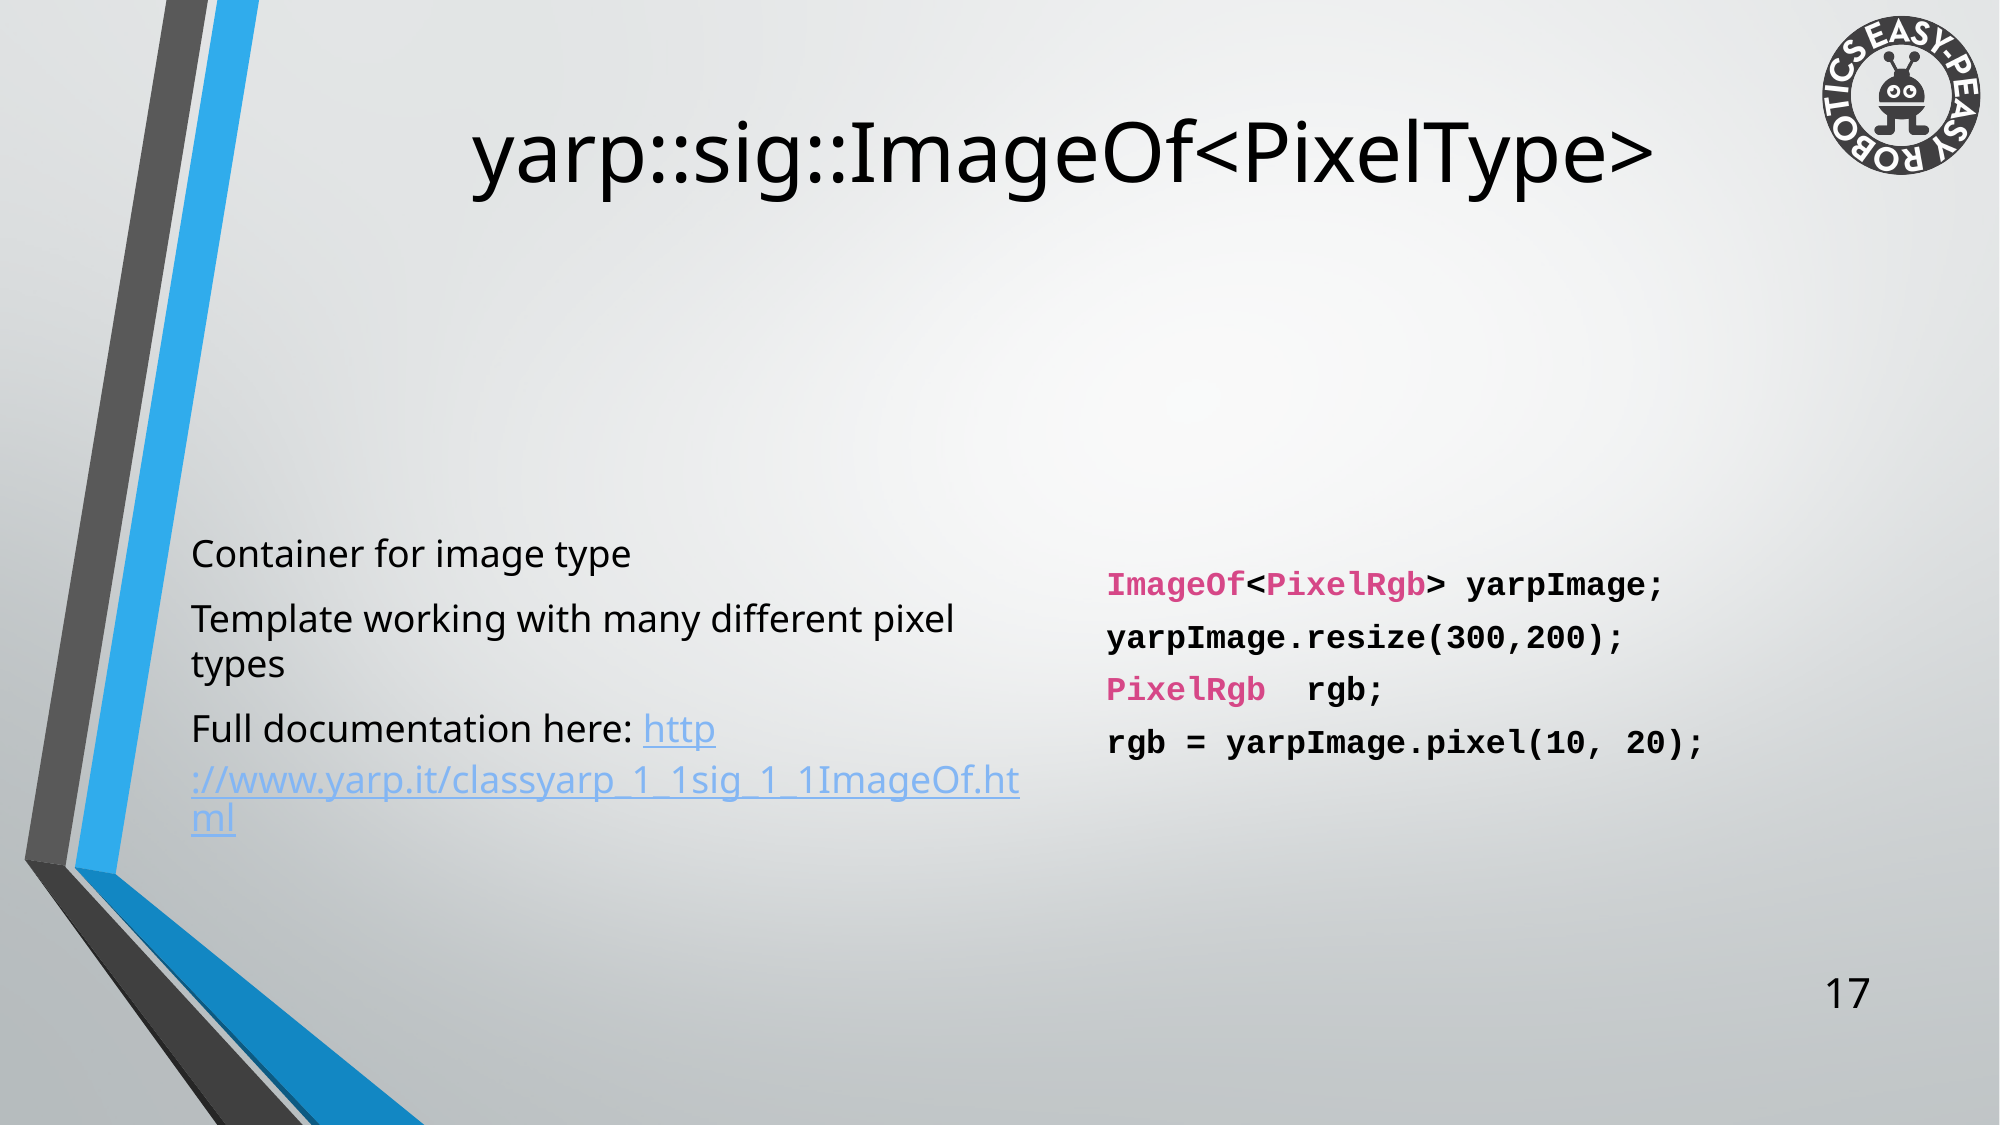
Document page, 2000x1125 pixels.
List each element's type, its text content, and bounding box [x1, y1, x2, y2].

slide_number 17 [1796, 965, 1887, 1025]
list Container for image type Template working with many different pixel types Full documentation here: http://www.yarp.it/classyarp_1_1sig_1_1ImageOf.html [168, 412, 1065, 925]
title yarp::sig::ImageOf<PixelType> [243, 5, 1887, 294]
list ImageOf<PixelRgb> yarpImage; yarpImage.resize(300,200); PixelRgb rgb; rgb = yarpImage.pixel(10, 20); [1083, 437, 1887, 950]
picture [1793, 0, 2000, 212]
